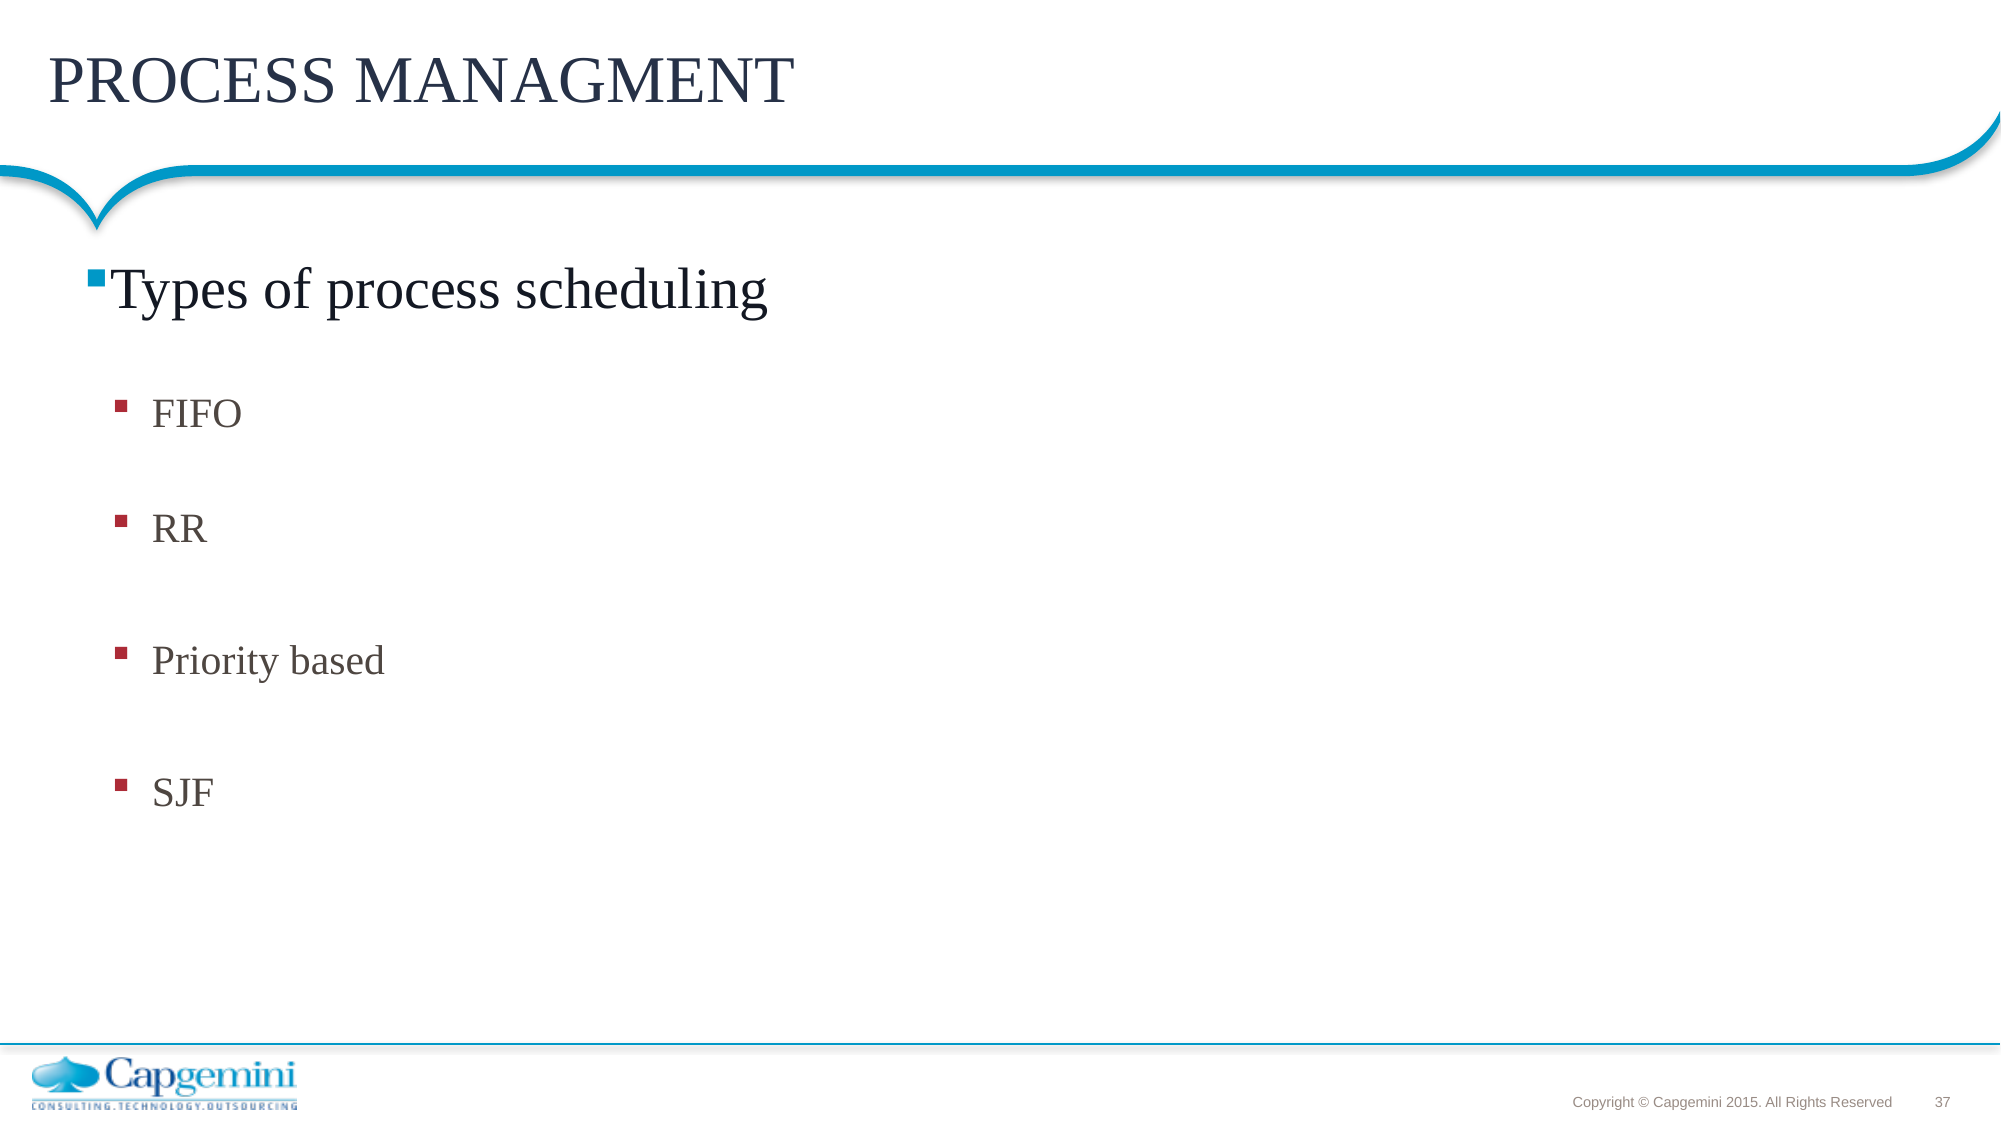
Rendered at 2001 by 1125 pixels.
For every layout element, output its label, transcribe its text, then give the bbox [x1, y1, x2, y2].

picture [32, 1056, 297, 1110]
title PROCESS MANAGMENT [0, 0, 2000, 165]
list Types of process scheduling FIFO RR Priority based SJF [65, 246, 1971, 1007]
